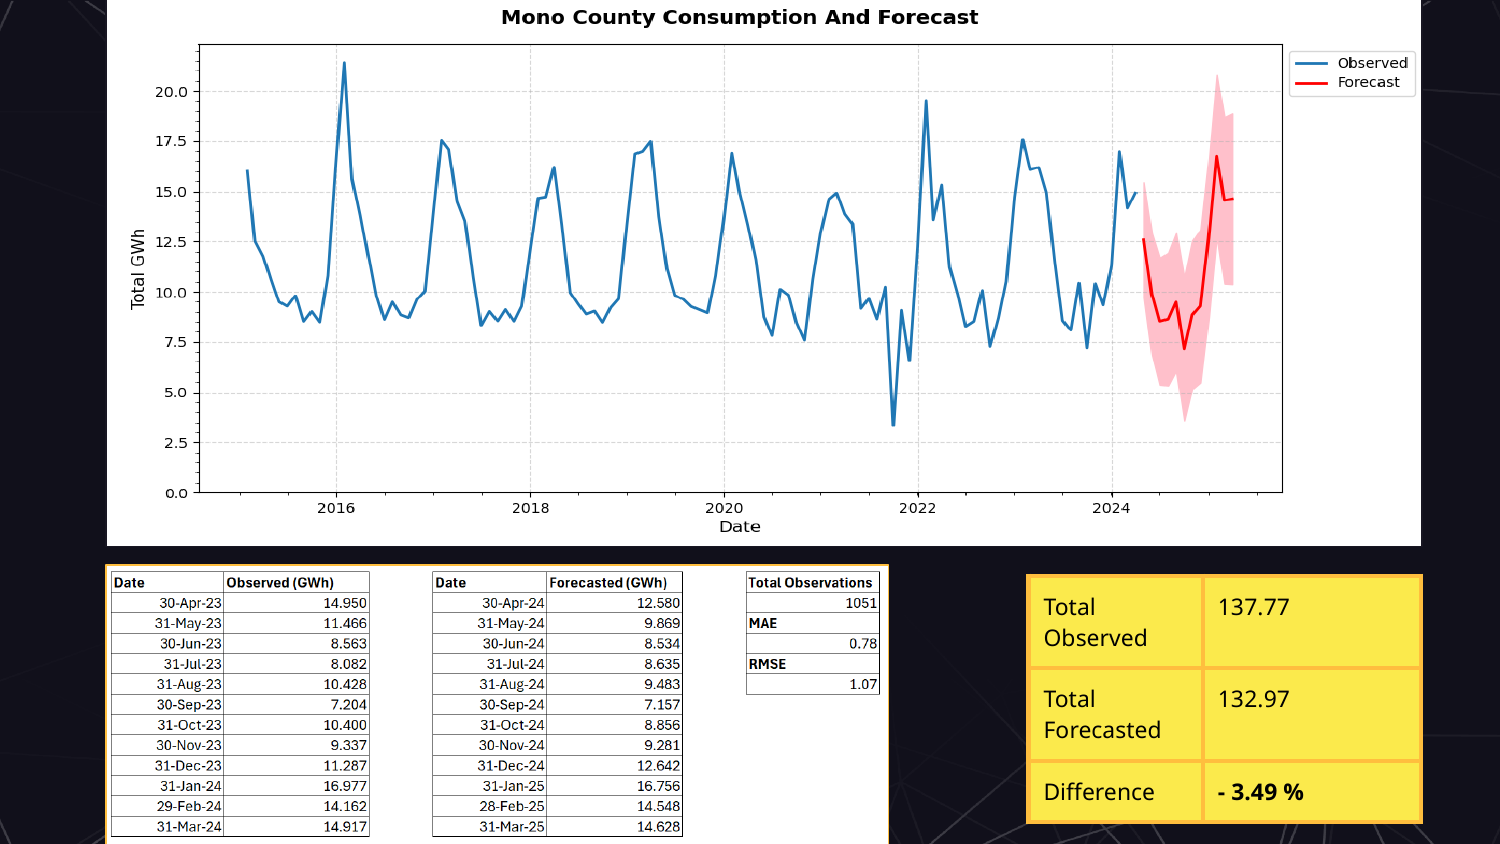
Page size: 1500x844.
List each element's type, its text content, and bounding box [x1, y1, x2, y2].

table_header 137.77 [1205, 578, 1419, 666]
table_cell - 3.49 % [1205, 763, 1419, 820]
picture [0, 0, 1500, 844]
table_cell 132.97 [1205, 670, 1419, 759]
table_cell Total Forecasted [1031, 670, 1201, 759]
picture [106, 565, 888, 844]
table_header Total Observed [1031, 578, 1201, 666]
table_cell Difference [1031, 763, 1201, 820]
